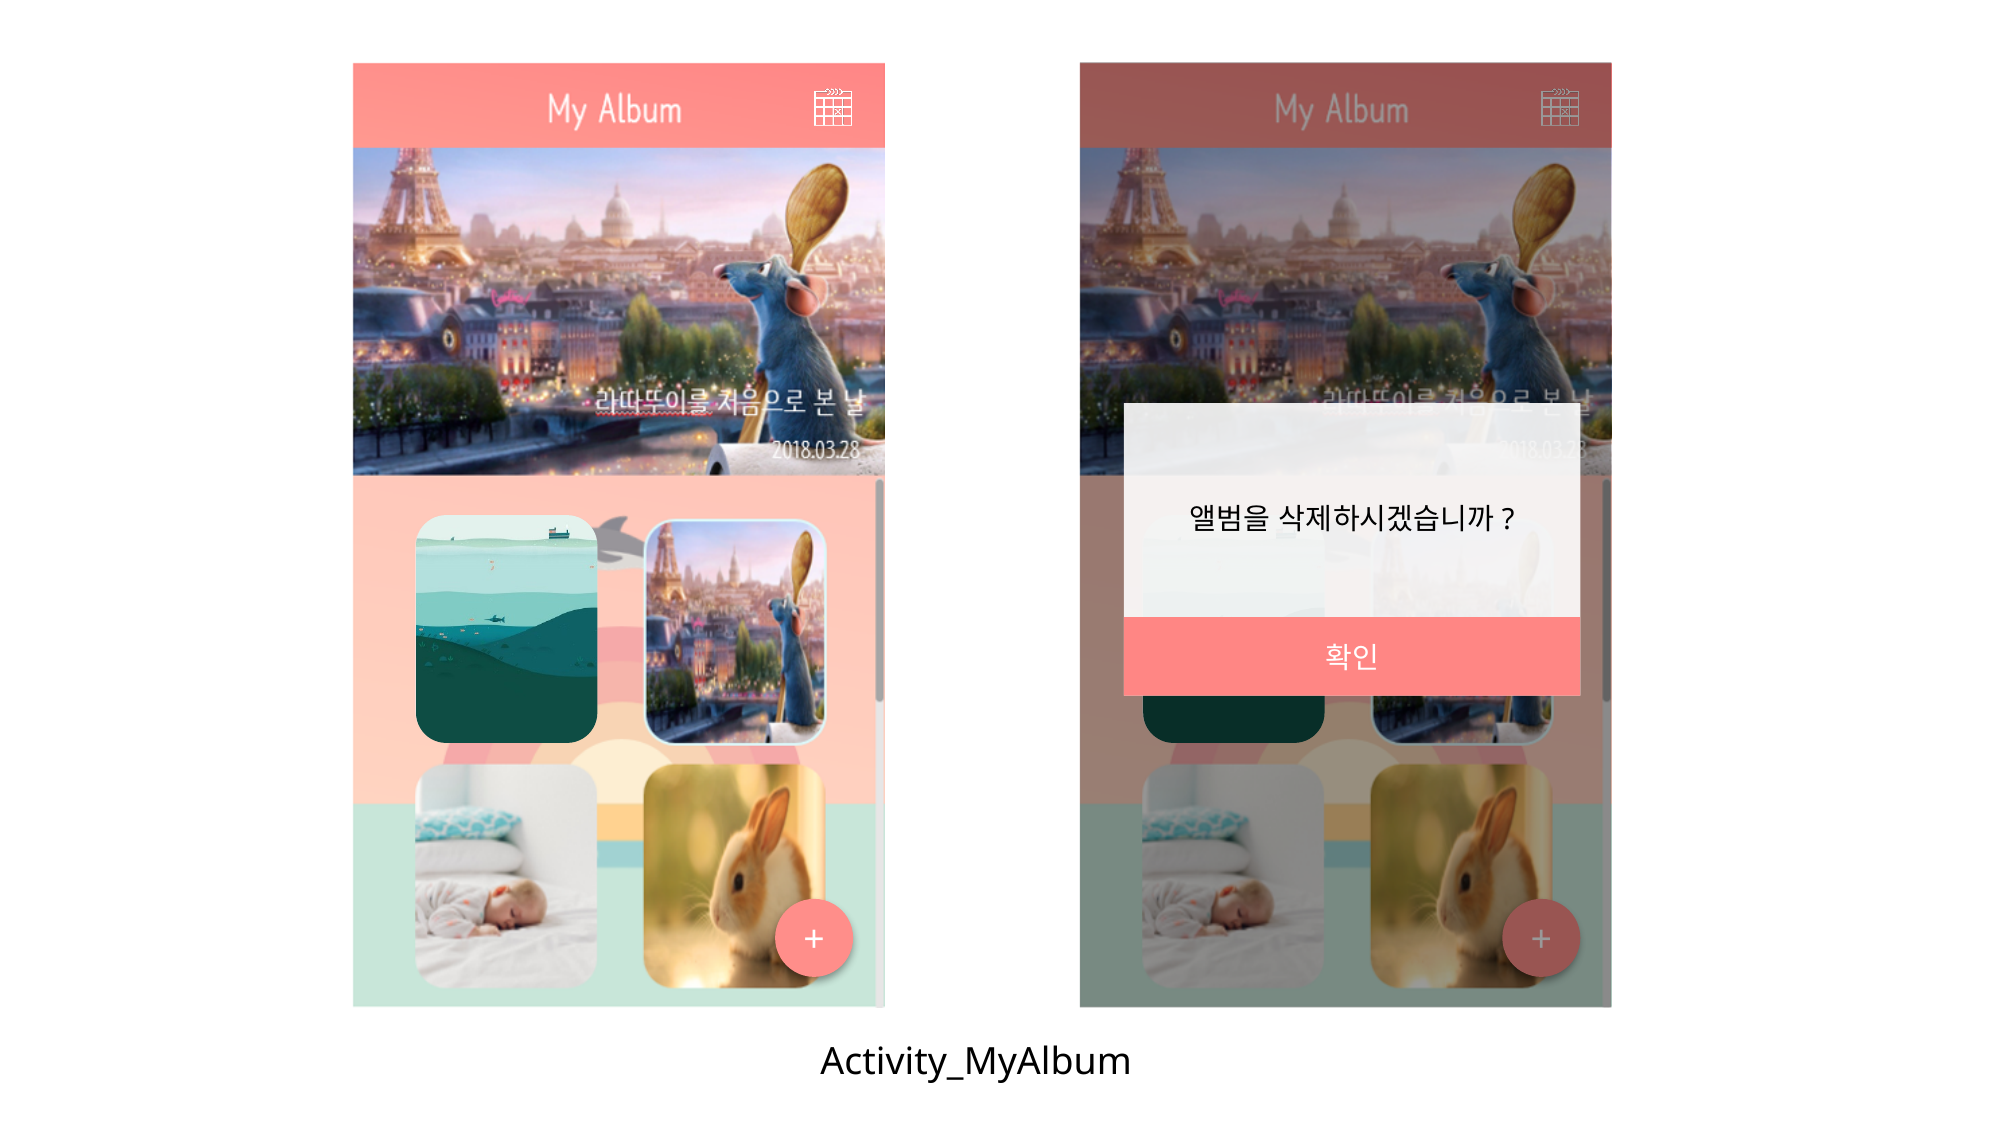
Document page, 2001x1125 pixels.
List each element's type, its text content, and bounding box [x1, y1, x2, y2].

picture [352, 62, 885, 1008]
picture [1079, 62, 1612, 1008]
text_box Activity_MyAlbum [805, 1029, 1147, 1090]
